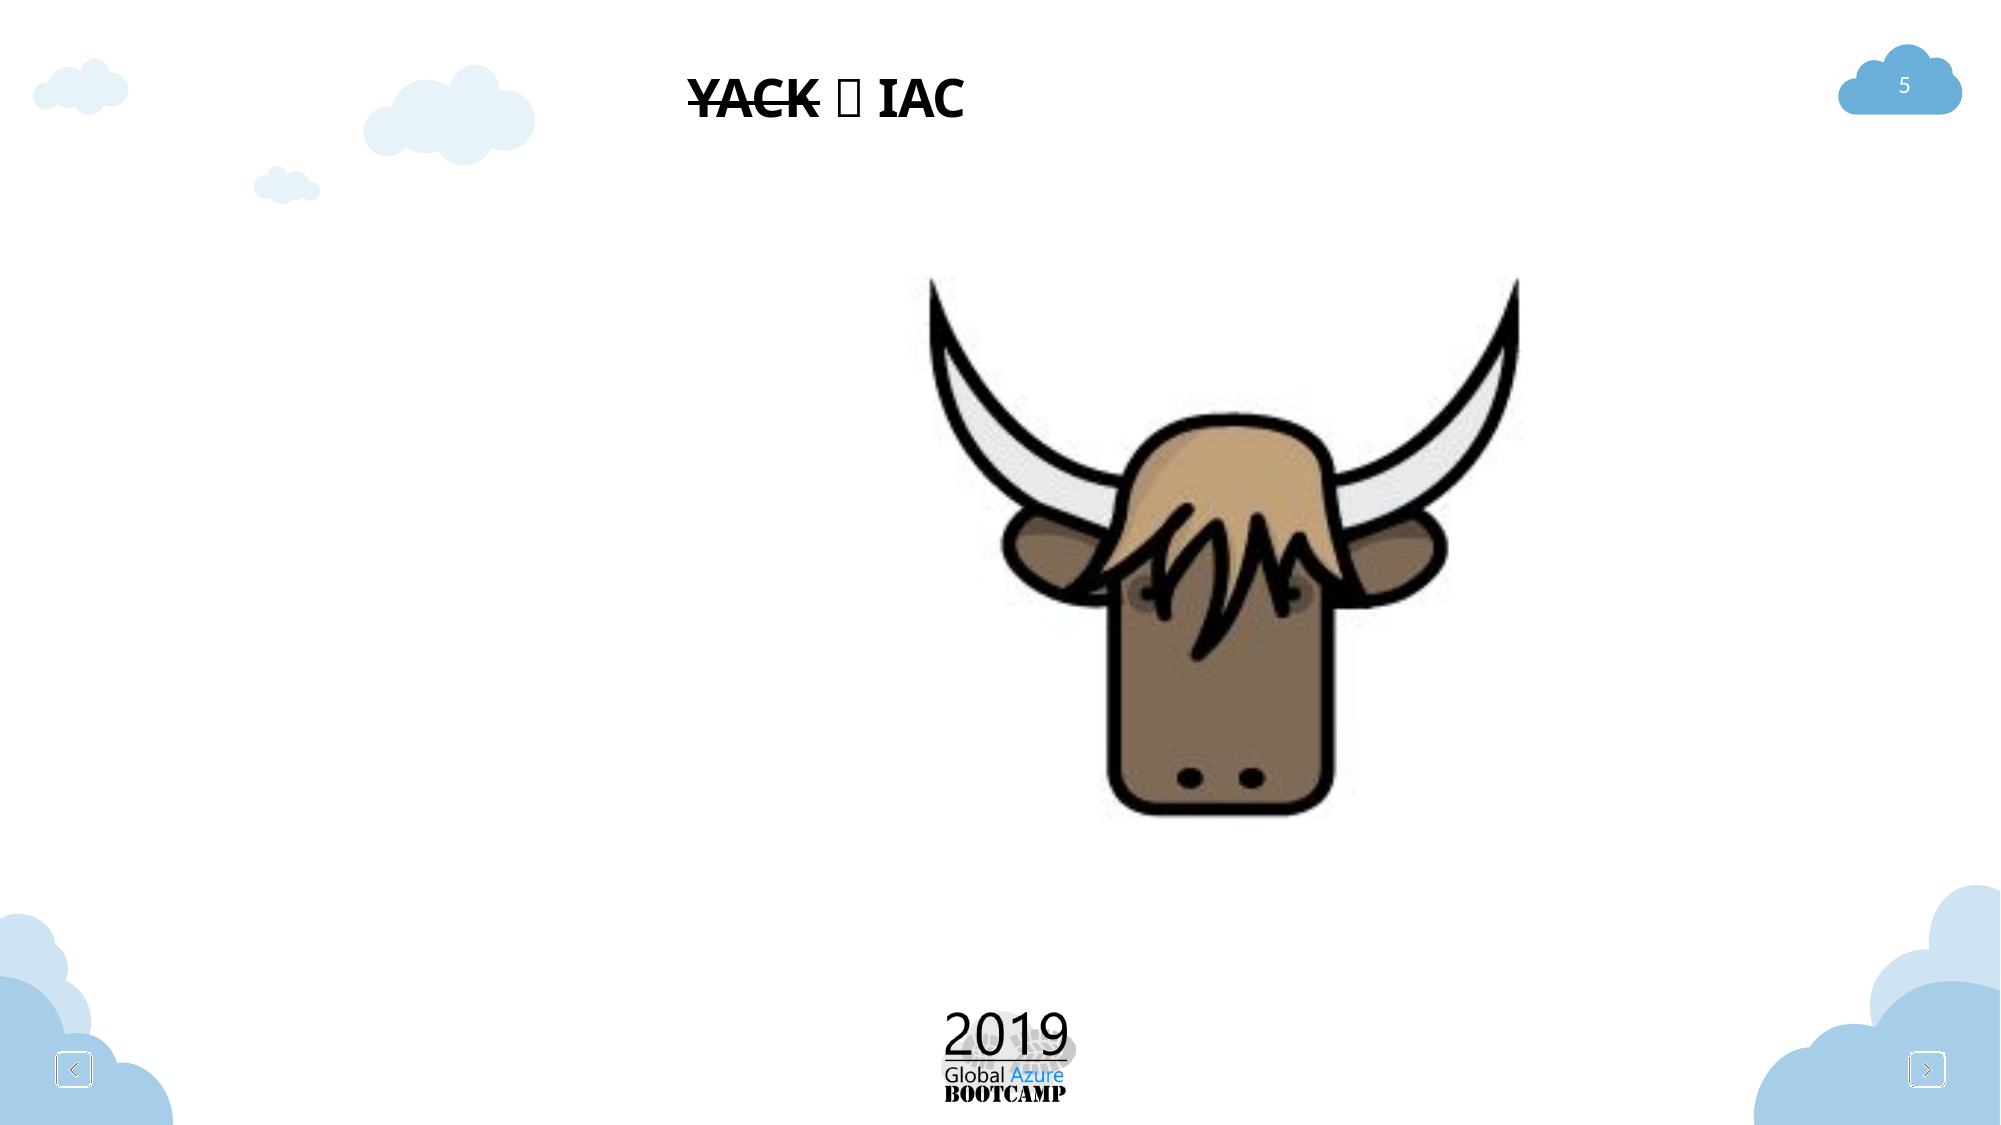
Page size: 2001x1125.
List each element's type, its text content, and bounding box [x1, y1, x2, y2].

text_box YACK  IAC [206, 71, 1448, 130]
picture [651, 111, 1829, 1112]
